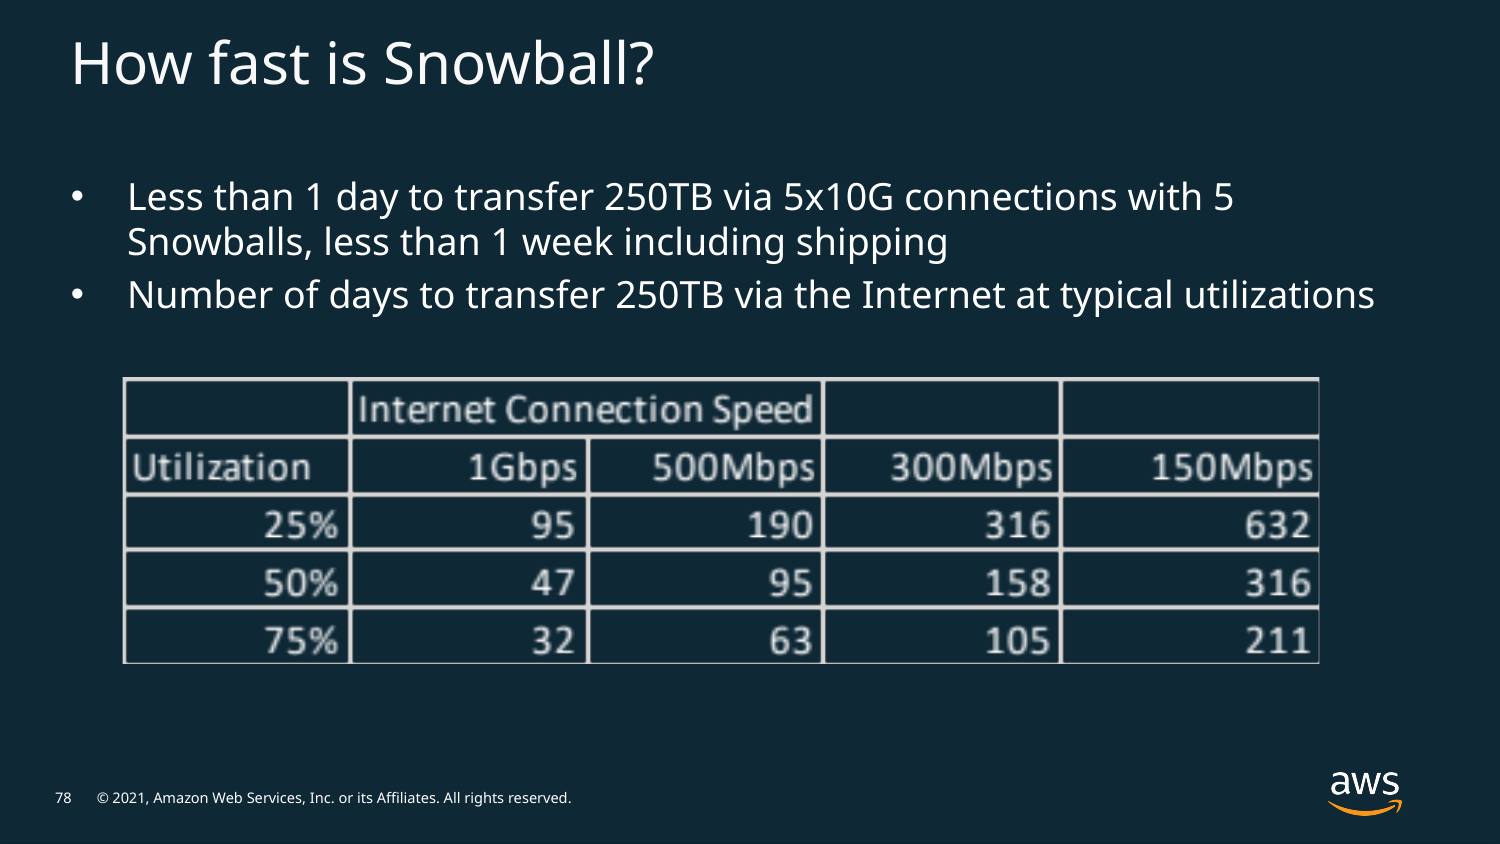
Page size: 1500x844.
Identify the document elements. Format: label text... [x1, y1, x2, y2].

title How fast is Snowball? [55, 18, 1402, 109]
list Less than 1 day to transfer 250TB via 5x10G connections with 5 Snowballs, less than 1 week including shipping Number of days to transfer 250TB via the Internet at typical utilizations [55, 165, 1444, 749]
picture [1328, 772, 1402, 816]
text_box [122, 376, 1320, 664]
